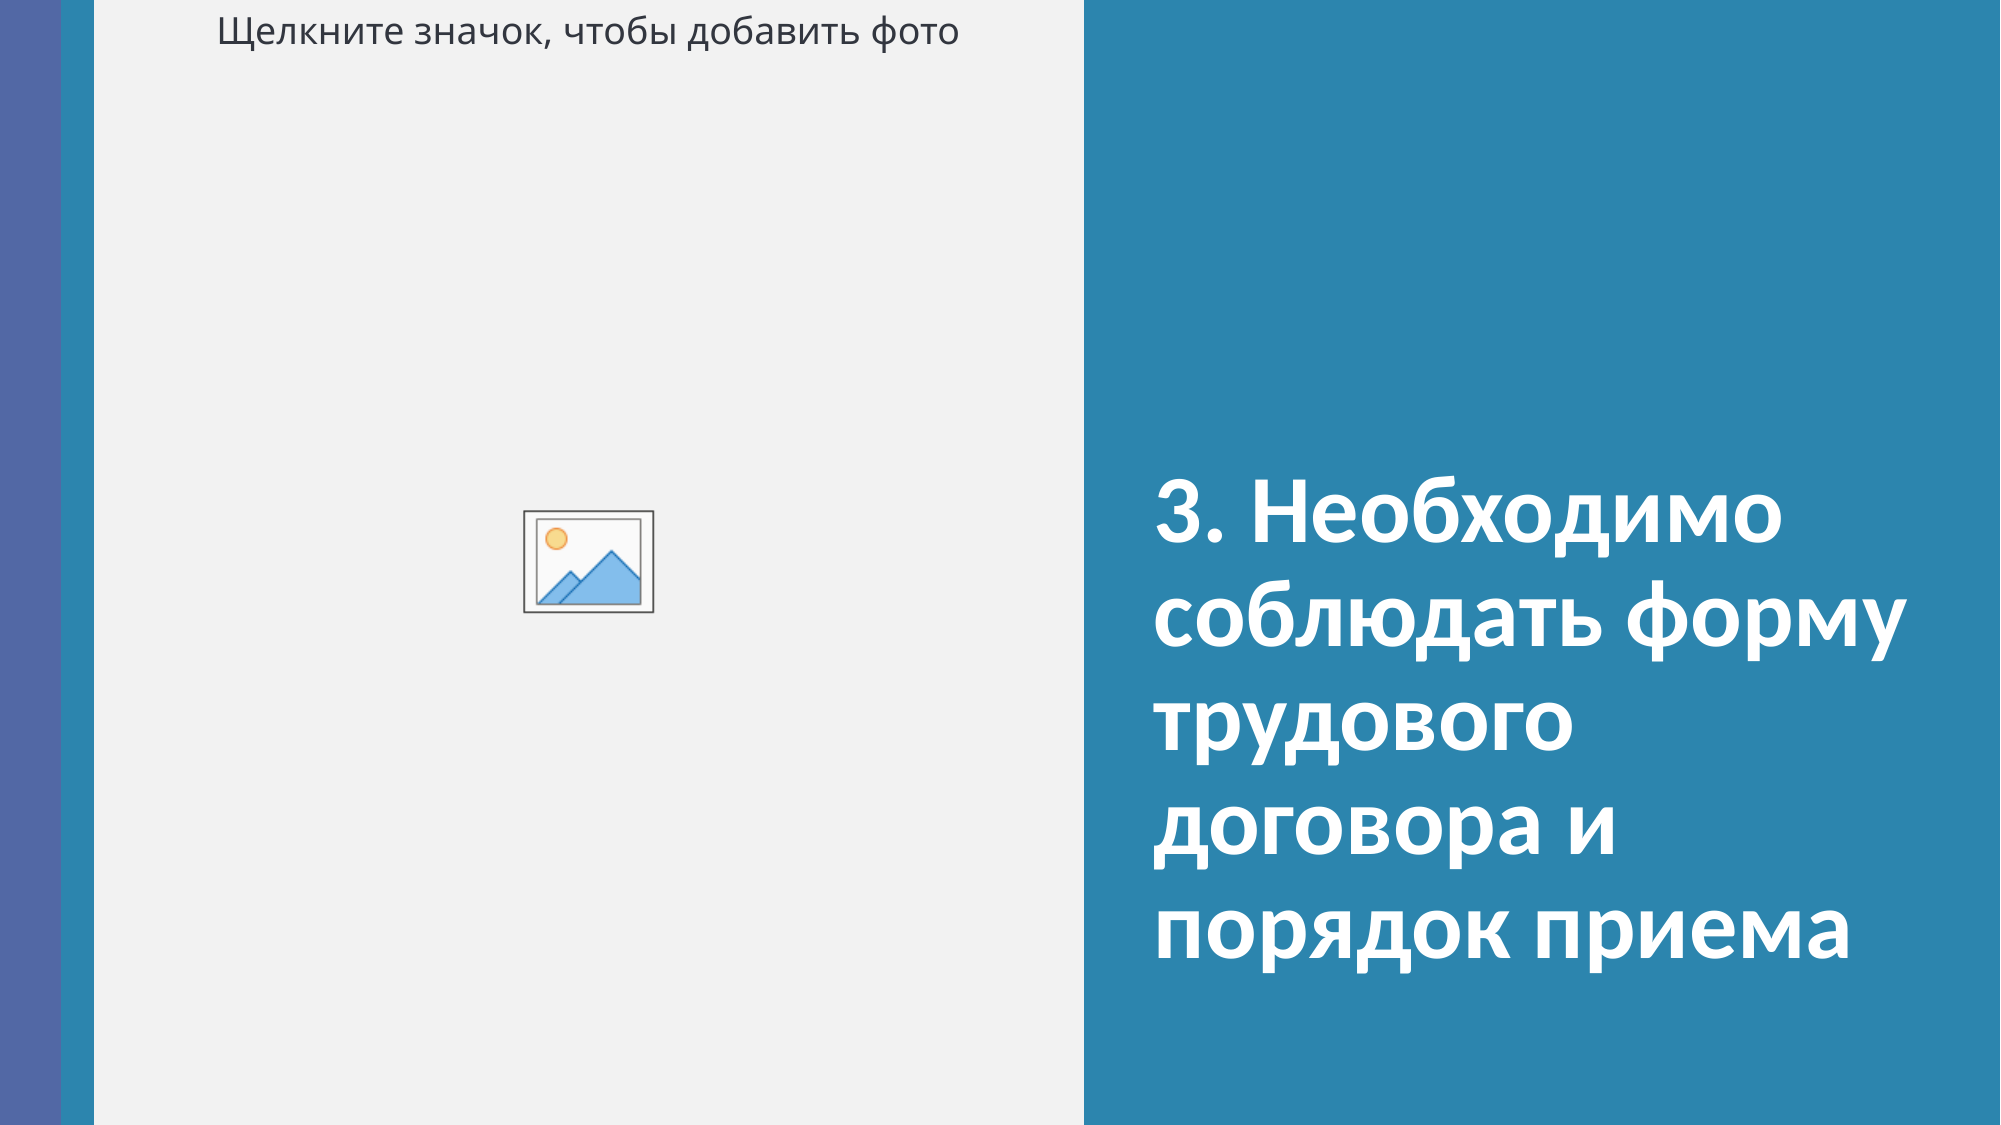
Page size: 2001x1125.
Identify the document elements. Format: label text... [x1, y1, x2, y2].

picture [93, 0, 1084, 1125]
title 3. Необходимо соблюдать форму трудового договора и порядок приема [1138, 451, 1957, 987]
